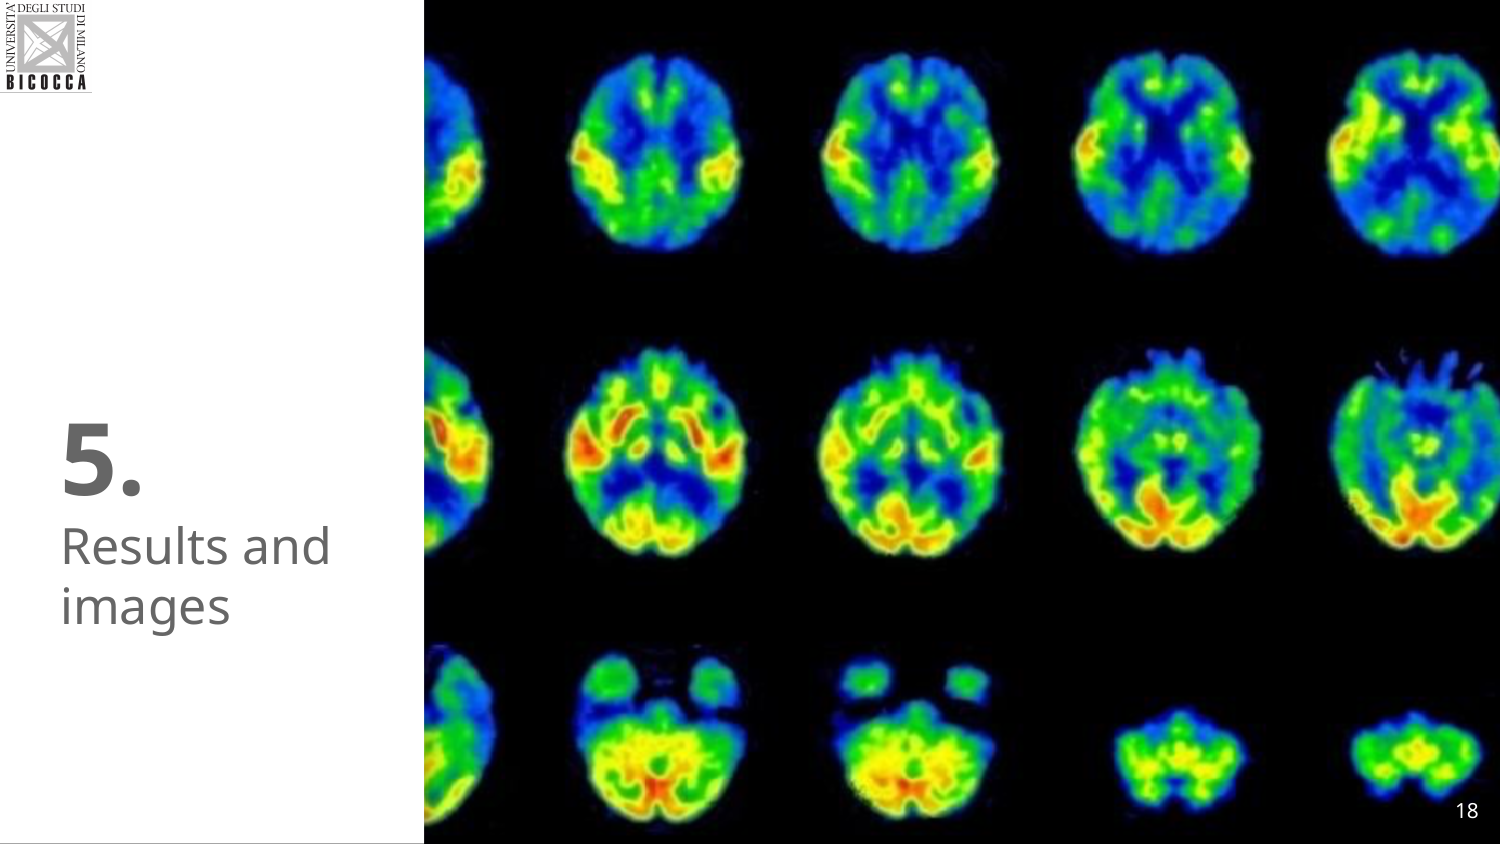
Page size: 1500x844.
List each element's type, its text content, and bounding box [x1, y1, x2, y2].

picture [425, 0, 1500, 844]
title 5. Results and images [45, 46, 378, 650]
slide_number 18 [1403, 779, 1494, 844]
picture [0, 0, 92, 93]
picture [425, 378, 431, 398]
